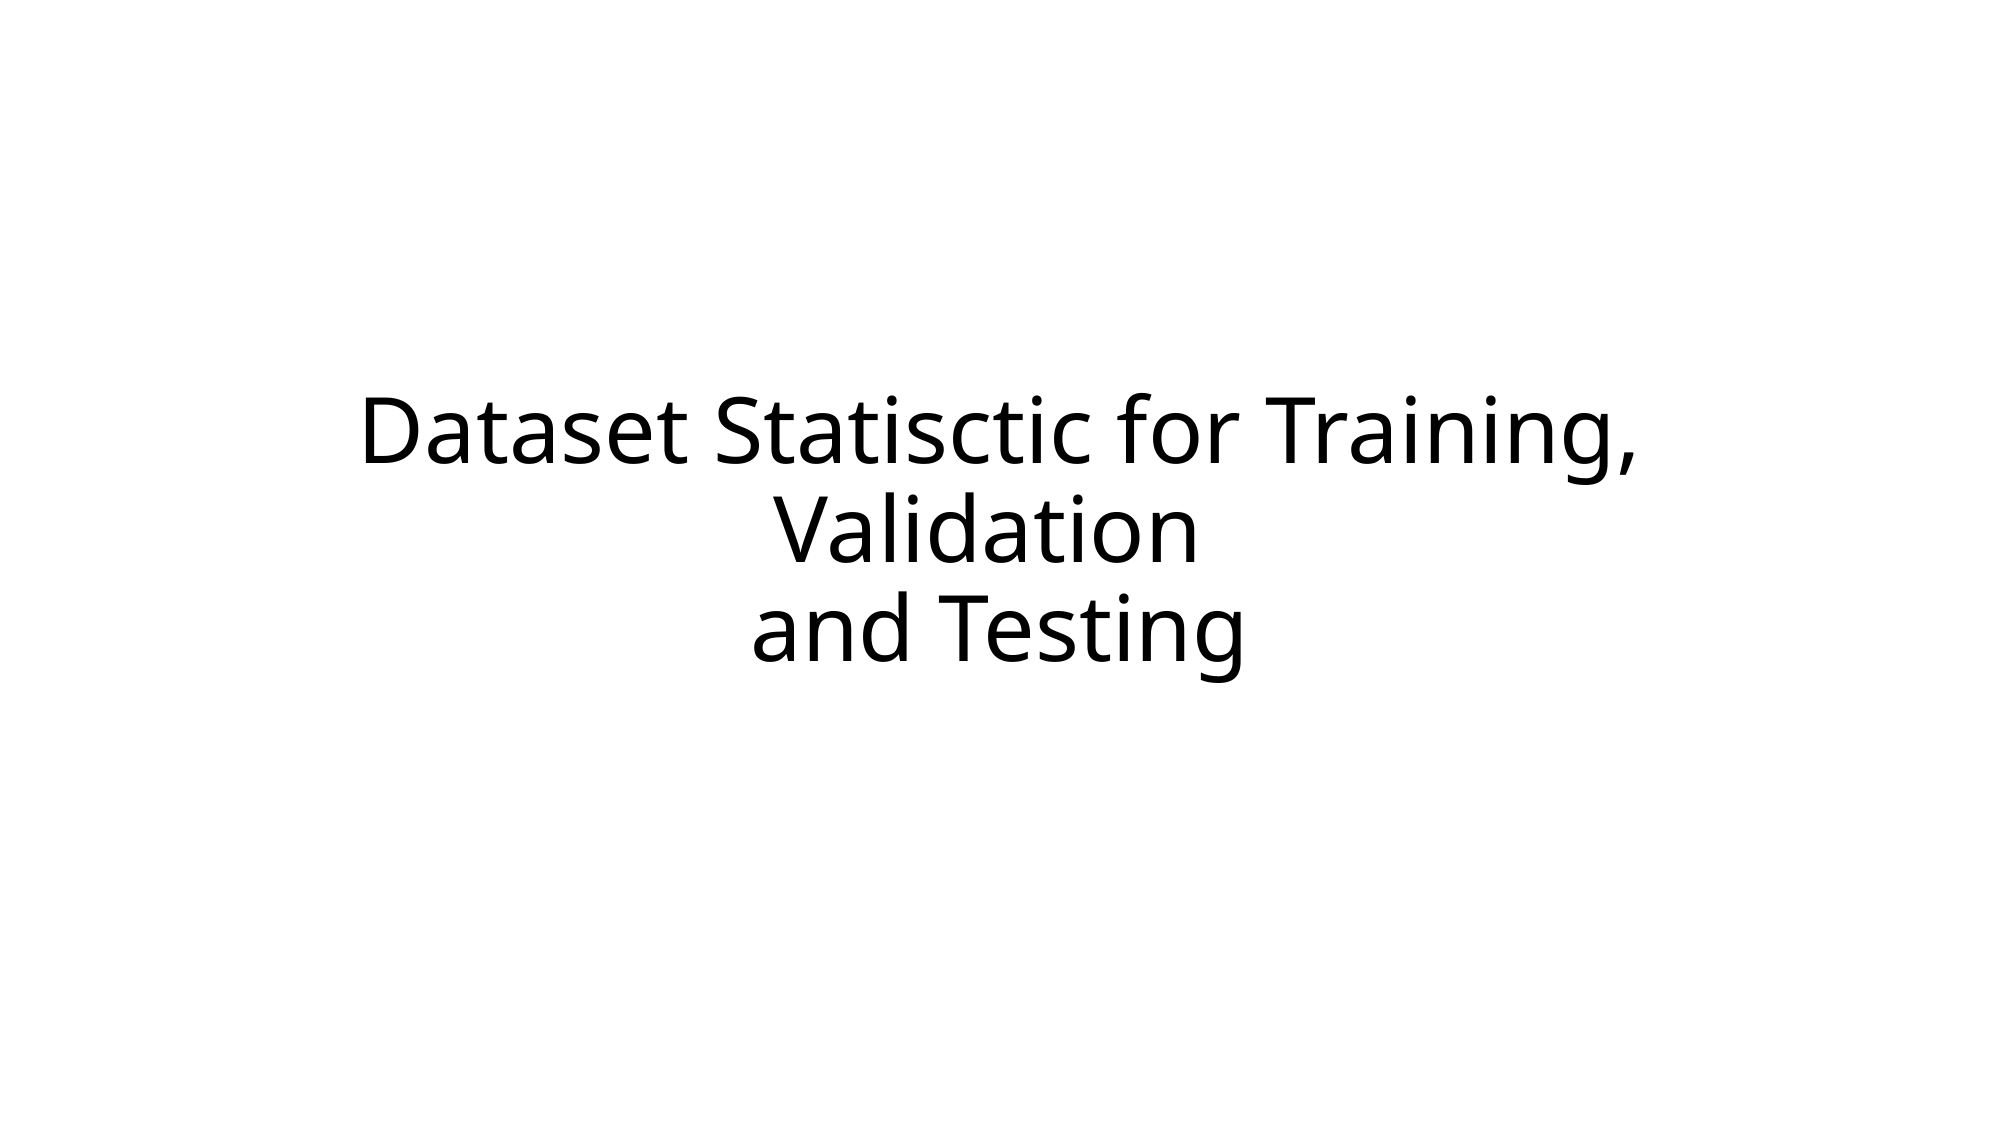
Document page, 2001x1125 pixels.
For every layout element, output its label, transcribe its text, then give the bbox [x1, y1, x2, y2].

title Dataset Statisctic for Training, Validation and Testing [137, 423, 1863, 642]
